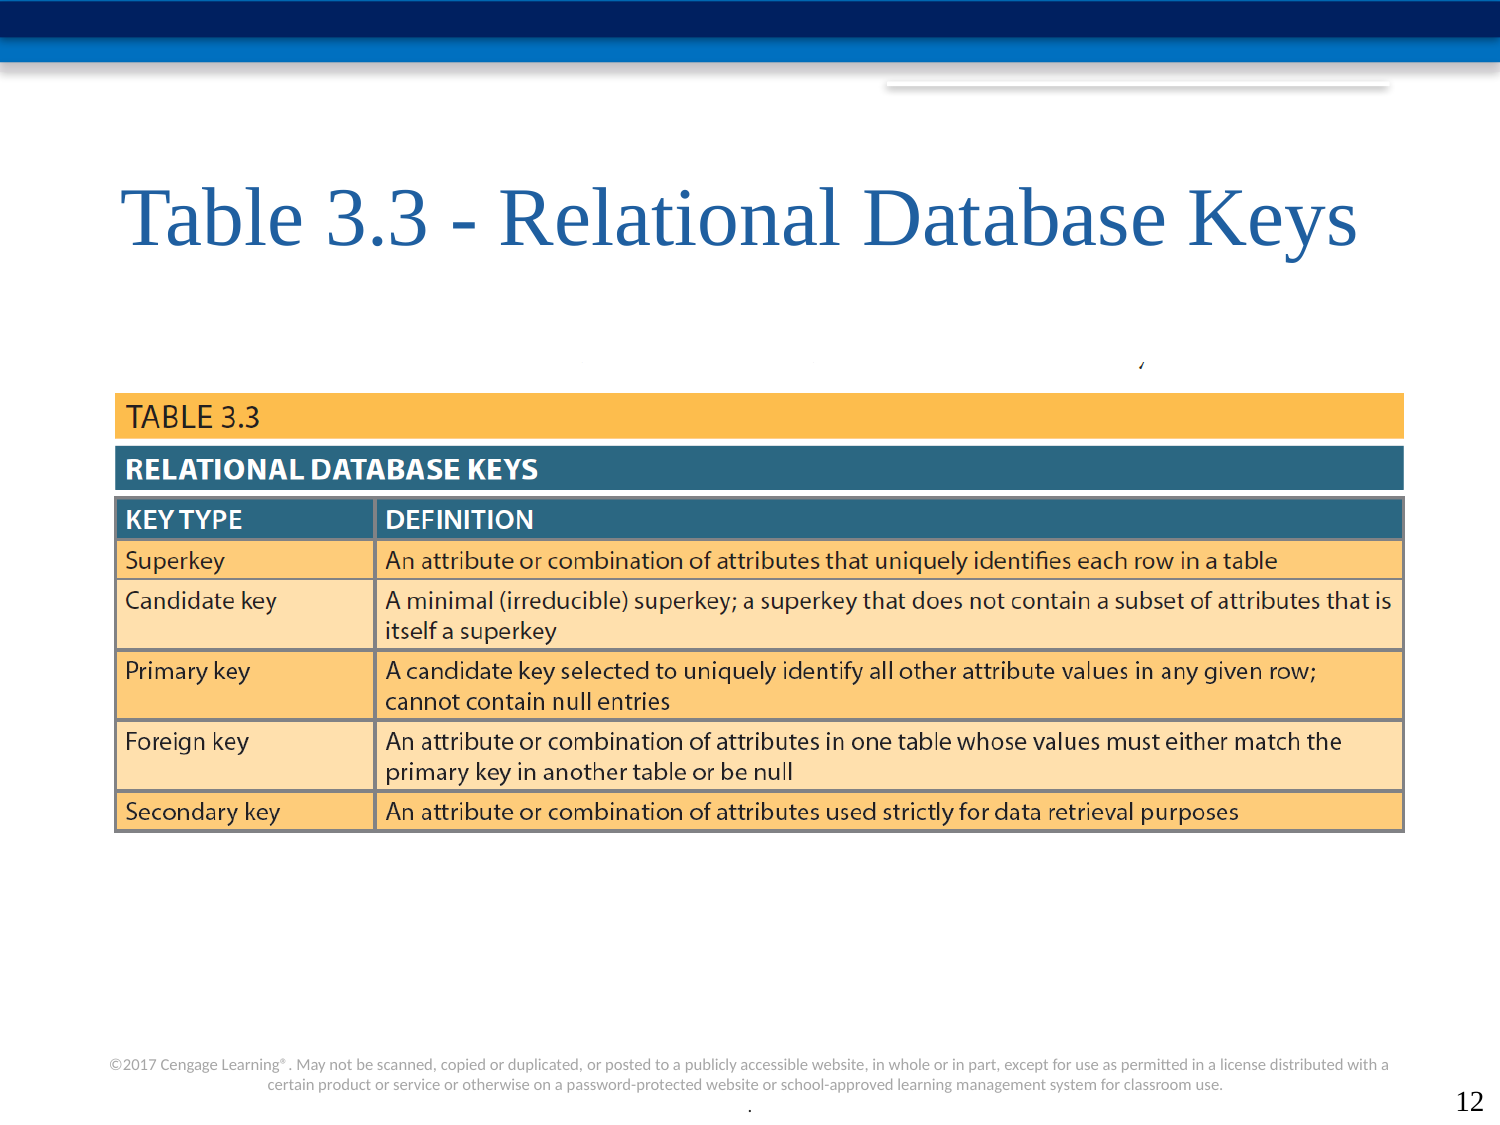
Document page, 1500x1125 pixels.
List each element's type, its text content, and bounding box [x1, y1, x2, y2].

slide_number 12 [1425, 1074, 1500, 1125]
title Table 3.3 - Relational Database Keys [75, 125, 1426, 300]
picture [100, 362, 1431, 853]
